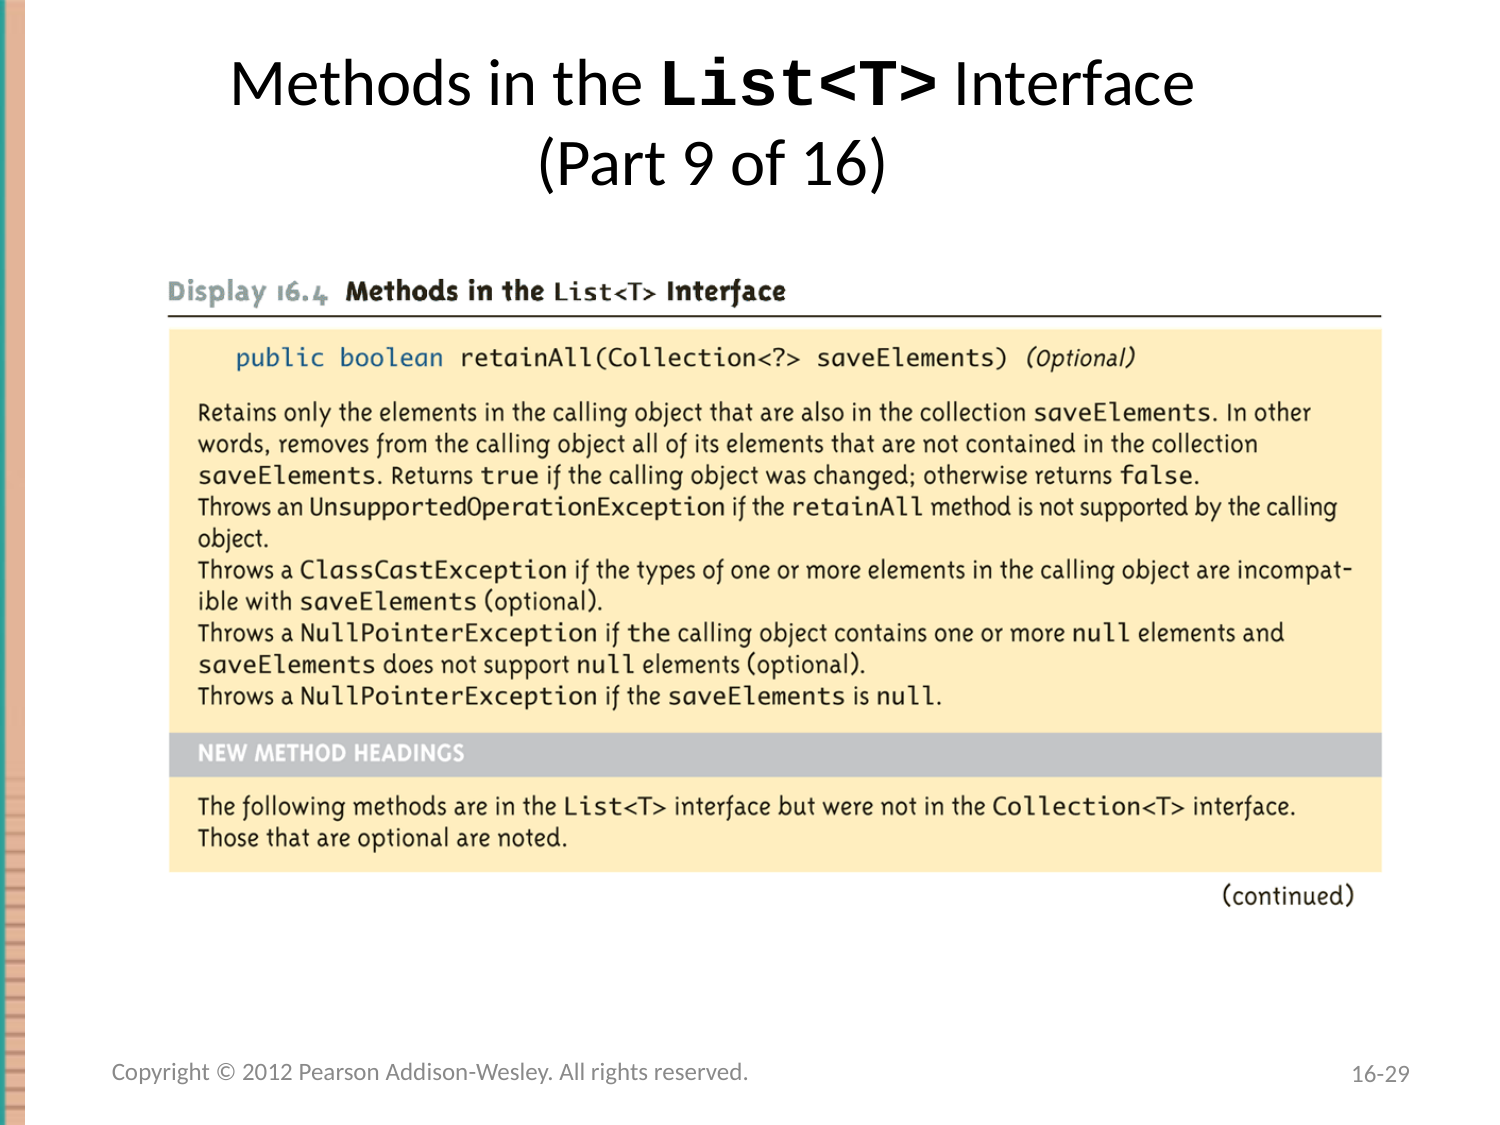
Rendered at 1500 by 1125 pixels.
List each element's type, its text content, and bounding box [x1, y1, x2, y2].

slide_number 16-29 [1074, 1042, 1425, 1103]
title Methods in the List<T> Interface (Part 9 of 16) [149, 24, 1276, 213]
picture [137, 262, 1413, 925]
footer Copyright © 2012 Pearson Addison-Wesley. All rights reserved. [75, 1040, 788, 1100]
picture [0, 0, 25, 1125]
